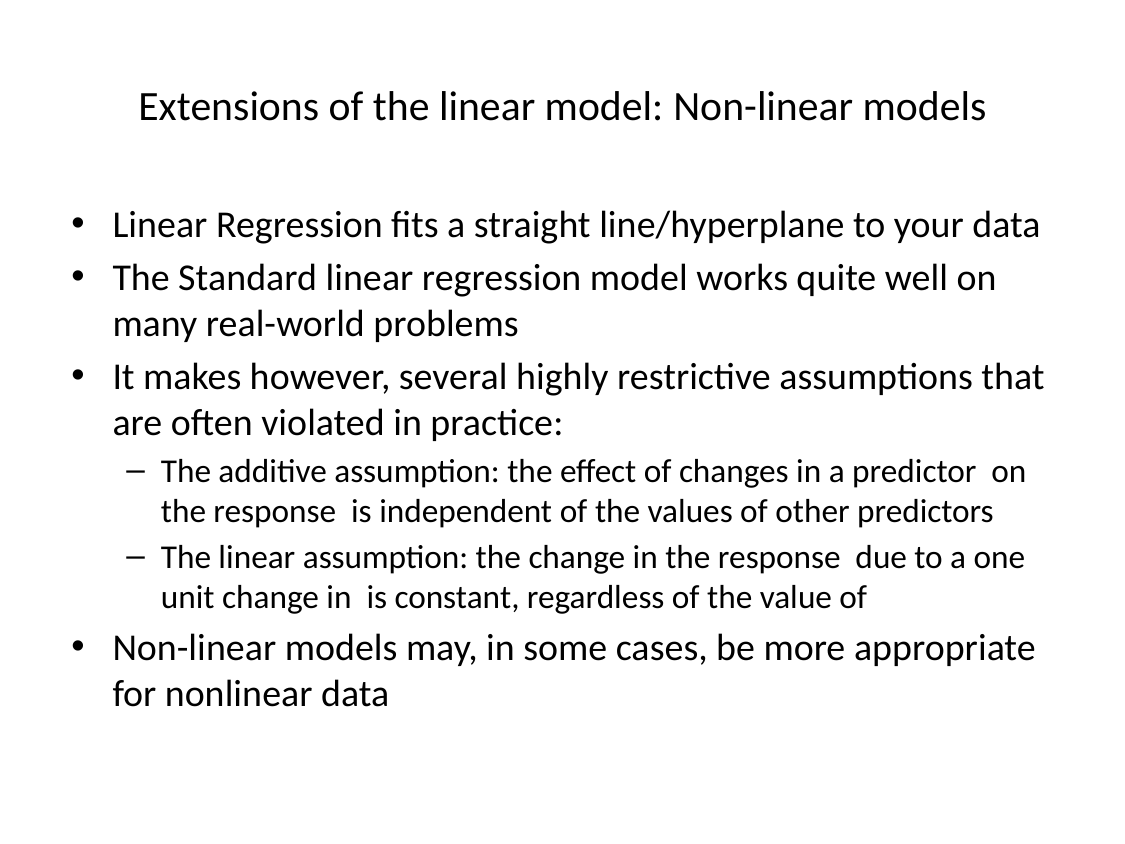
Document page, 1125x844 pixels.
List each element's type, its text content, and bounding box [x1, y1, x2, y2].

title Extensions of the linear model: Non-linear models [56, 33, 1069, 175]
